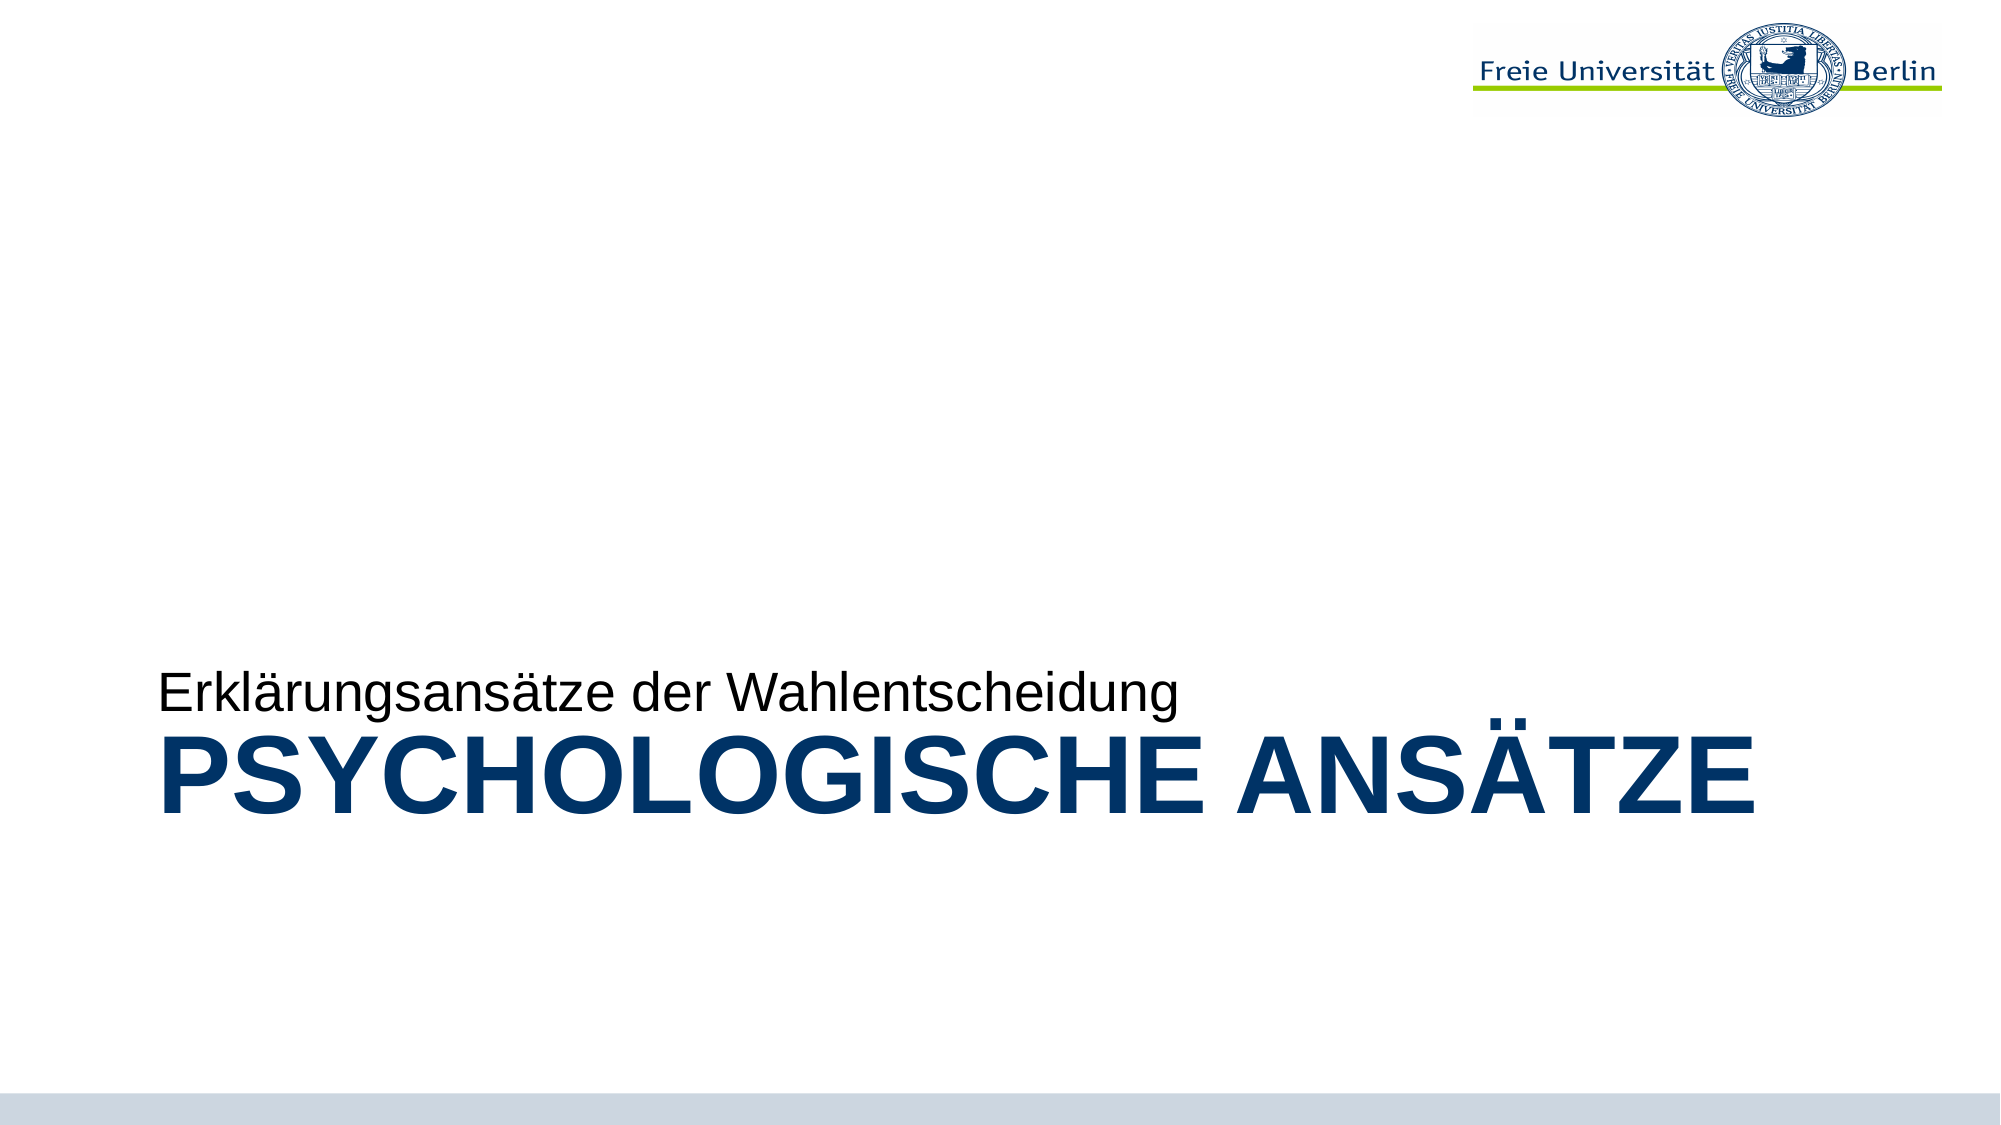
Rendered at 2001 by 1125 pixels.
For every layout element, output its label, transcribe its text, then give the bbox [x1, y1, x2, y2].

list Erklärungsansätze der Wahlentscheidung [157, 476, 1859, 724]
title Psychologische Ansätze [157, 724, 1859, 947]
picture [1473, 23, 1942, 117]
